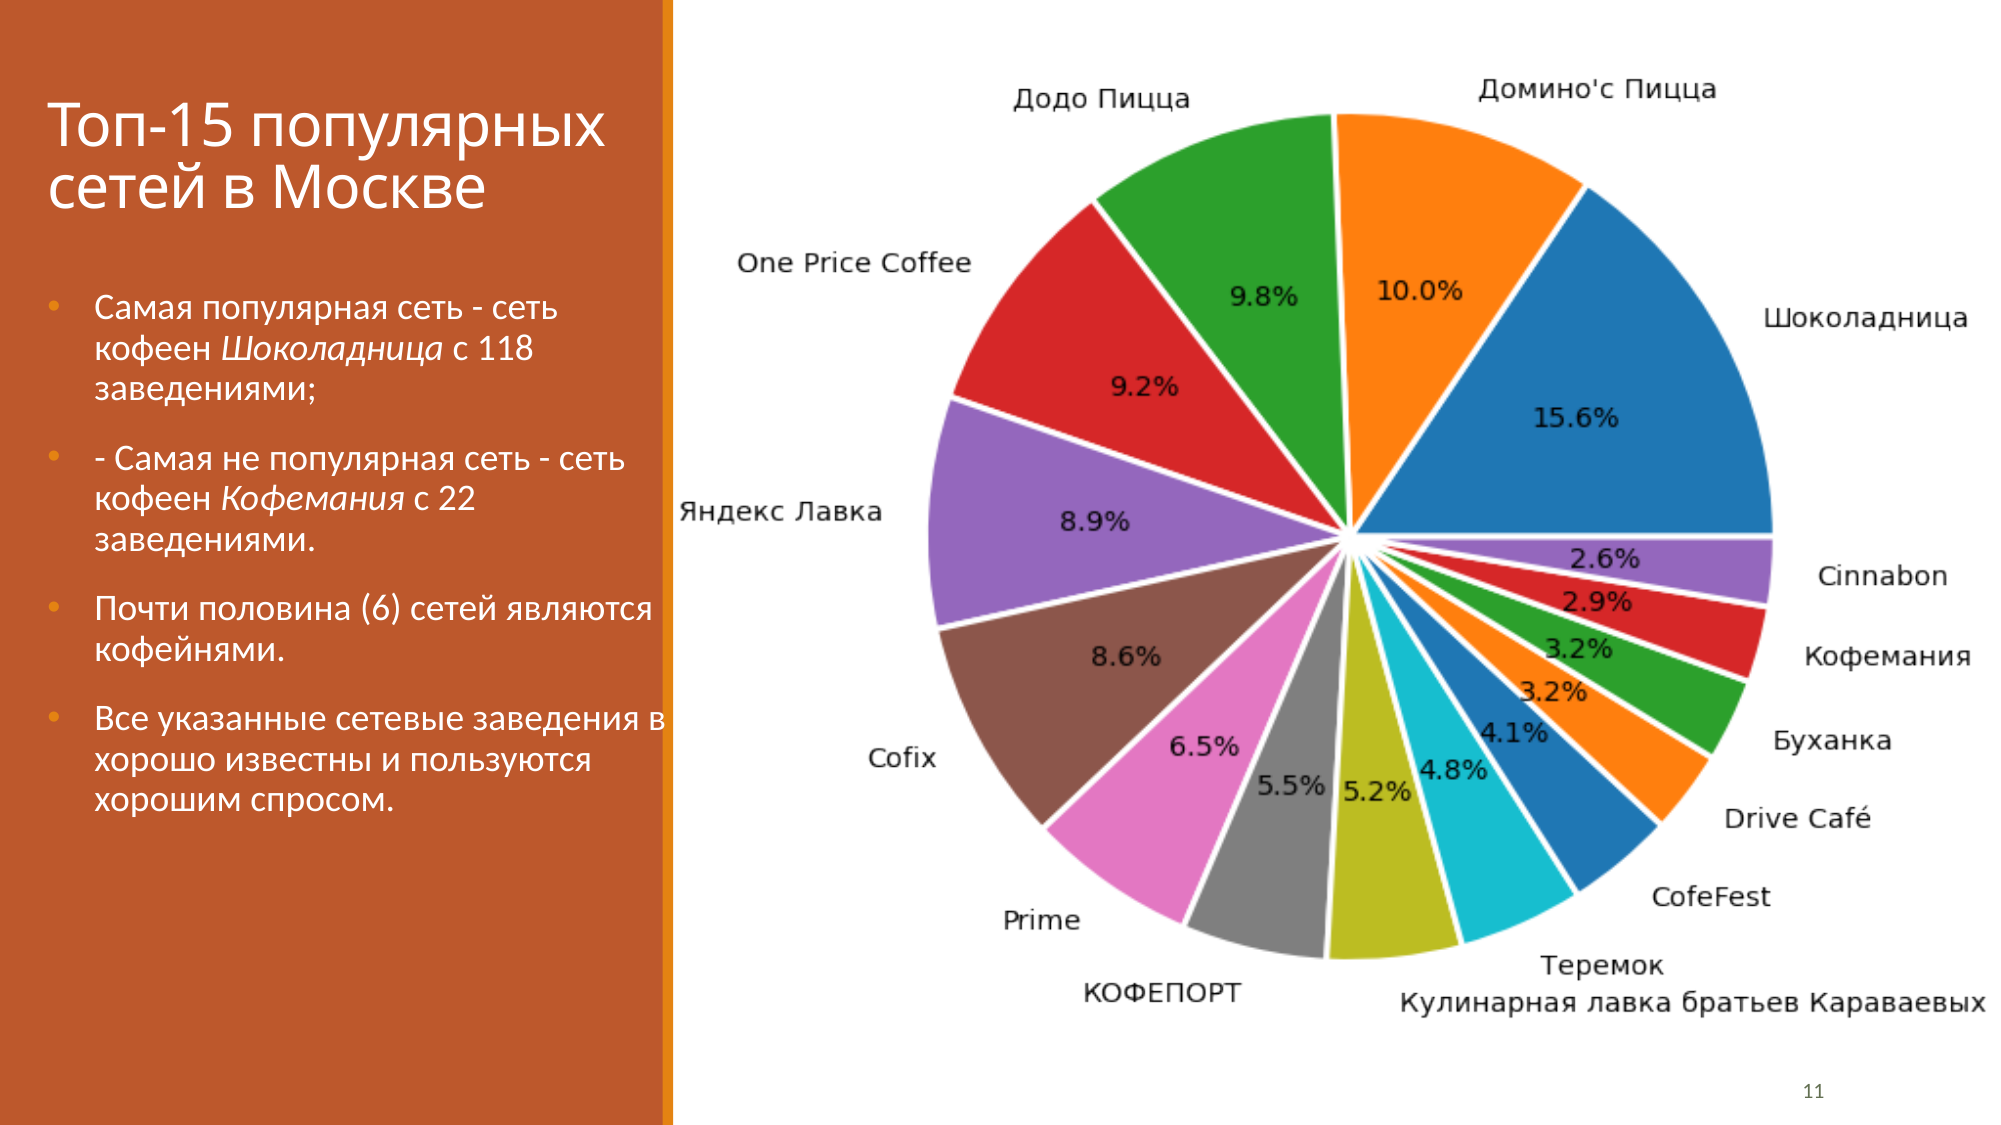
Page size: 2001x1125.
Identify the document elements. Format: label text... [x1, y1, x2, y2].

slide_number 11 [1624, 1090, 1840, 1120]
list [664, 46, 2000, 1083]
title Топ-15 популярных сетей в Москве [32, 46, 625, 229]
list Самая популярная сеть - сеть кофеен Шоколадница с 118 заведениями; - Самая не популярная сеть - сеть кофеен Кофемания с 22 заведениями. Почти половина (6) сетей являются кофейнями. Все указанные сетевые заведения в хорошо известны и пользуются хорошим спросом. [32, 279, 686, 1104]
